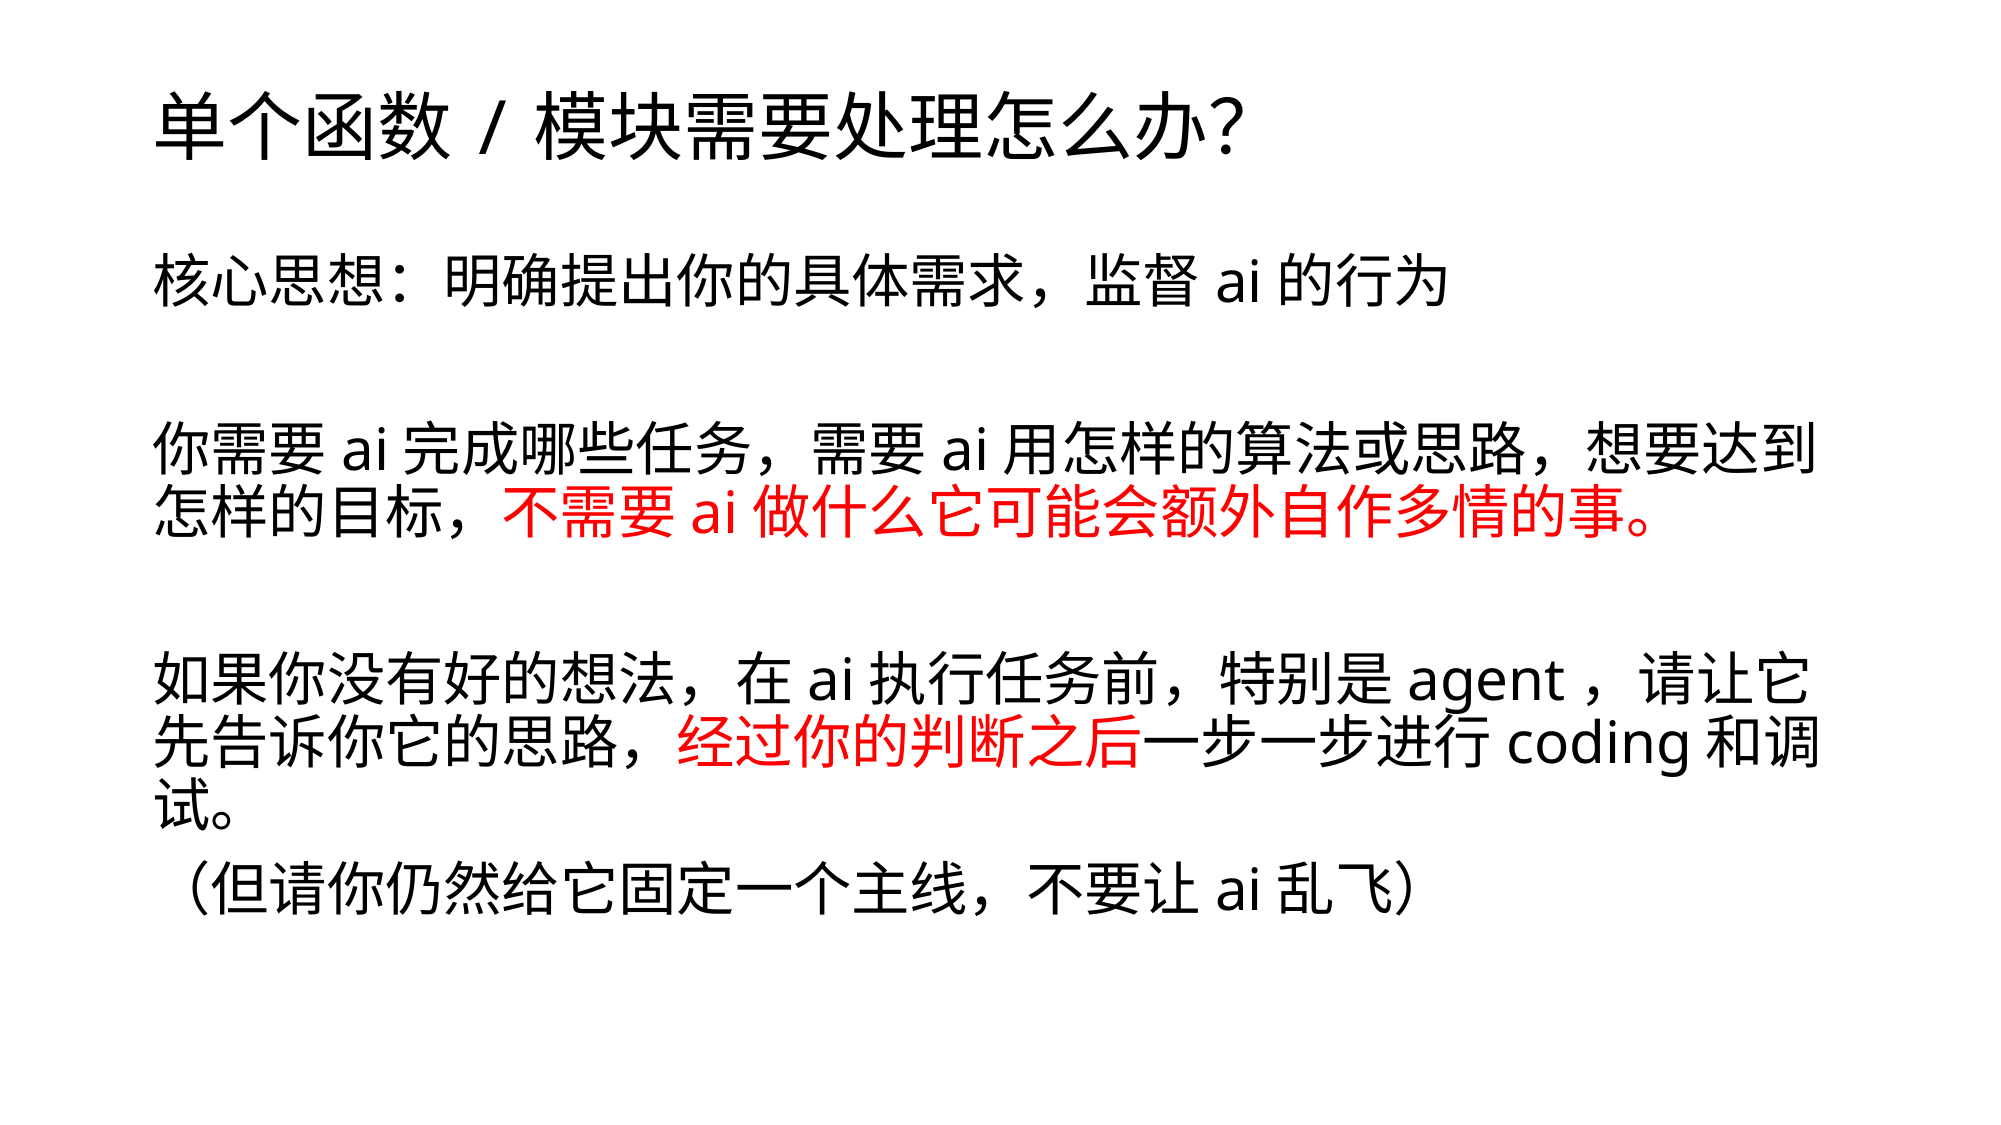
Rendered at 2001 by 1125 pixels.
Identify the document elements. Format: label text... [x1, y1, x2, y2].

title 单个函数/模块需要处理怎么办？ [137, 59, 1710, 201]
list 核心思想：明确提出你的具体需求，监督ai的行为 你需要ai完成哪些任务，需要ai用怎样的算法或思路，想要达到怎样的目标，不需要ai做什么它可能会额外自作多情的事。 如果你没有好的想法，在ai执行任务前，特别是agent，请让它先告诉你它的思路，经过你的判断之后一步一步进行coding和调试。 （但请你仍然给它固定一个主线，不要让ai乱飞） [137, 244, 1863, 1014]
